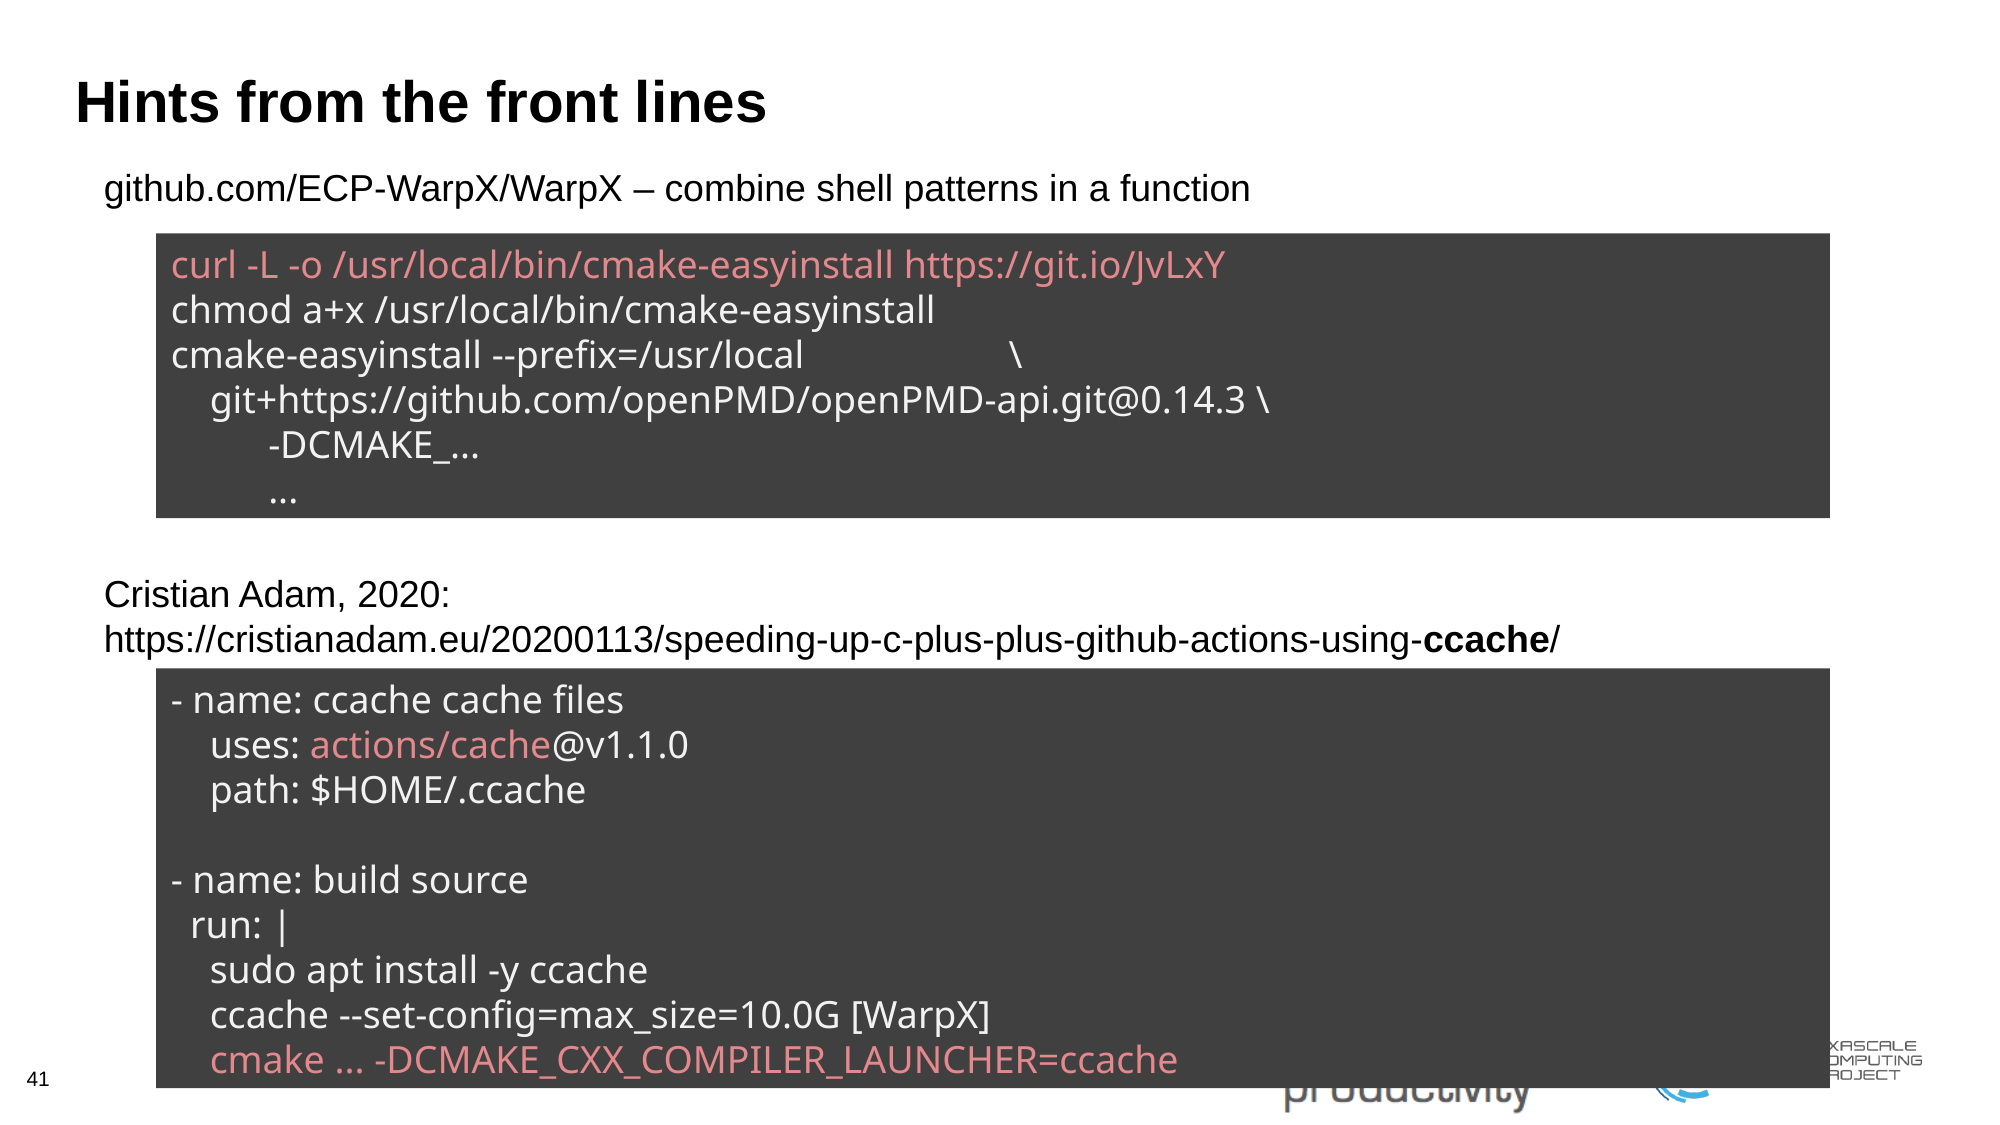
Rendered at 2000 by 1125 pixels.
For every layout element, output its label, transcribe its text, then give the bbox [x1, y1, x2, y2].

text_box Cristian Adam, 2020: https://cristianadam.eu/20200113/speeding-up-c-plus-plus-github-actions-using-ccache/ [89, 562, 1830, 668]
title Hints from the front lines [59, 67, 1927, 218]
picture [1597, 1014, 1922, 1103]
text_box curl -L -o /usr/local/bin/cmake-easyinstall https://git.io/JvLxY chmod a+x /usr/local/bin/cmake-easyinstall cmake-easyinstall --prefix=/usr/local \ git+https://github.com/openPMD/openPMD-api.git@0.14.3 \ -DCMAKE_... ... [156, 233, 1830, 519]
text_box github.com/ECP-WarpX/WarpX – combine shell patterns in a function [89, 156, 1472, 217]
text_box - name: ccache cache files uses: actions/cache@v1.1.0 path: $HOME/.ccache - name: build source run: | sudo apt install -y ccache ccache --set-config=max_size=10.0G [WarpX] cmake ... -DCMAKE_CXX_COMPILER_LAUNCHER=ccache [156, 668, 1830, 1089]
picture [1280, 1089, 1537, 1114]
